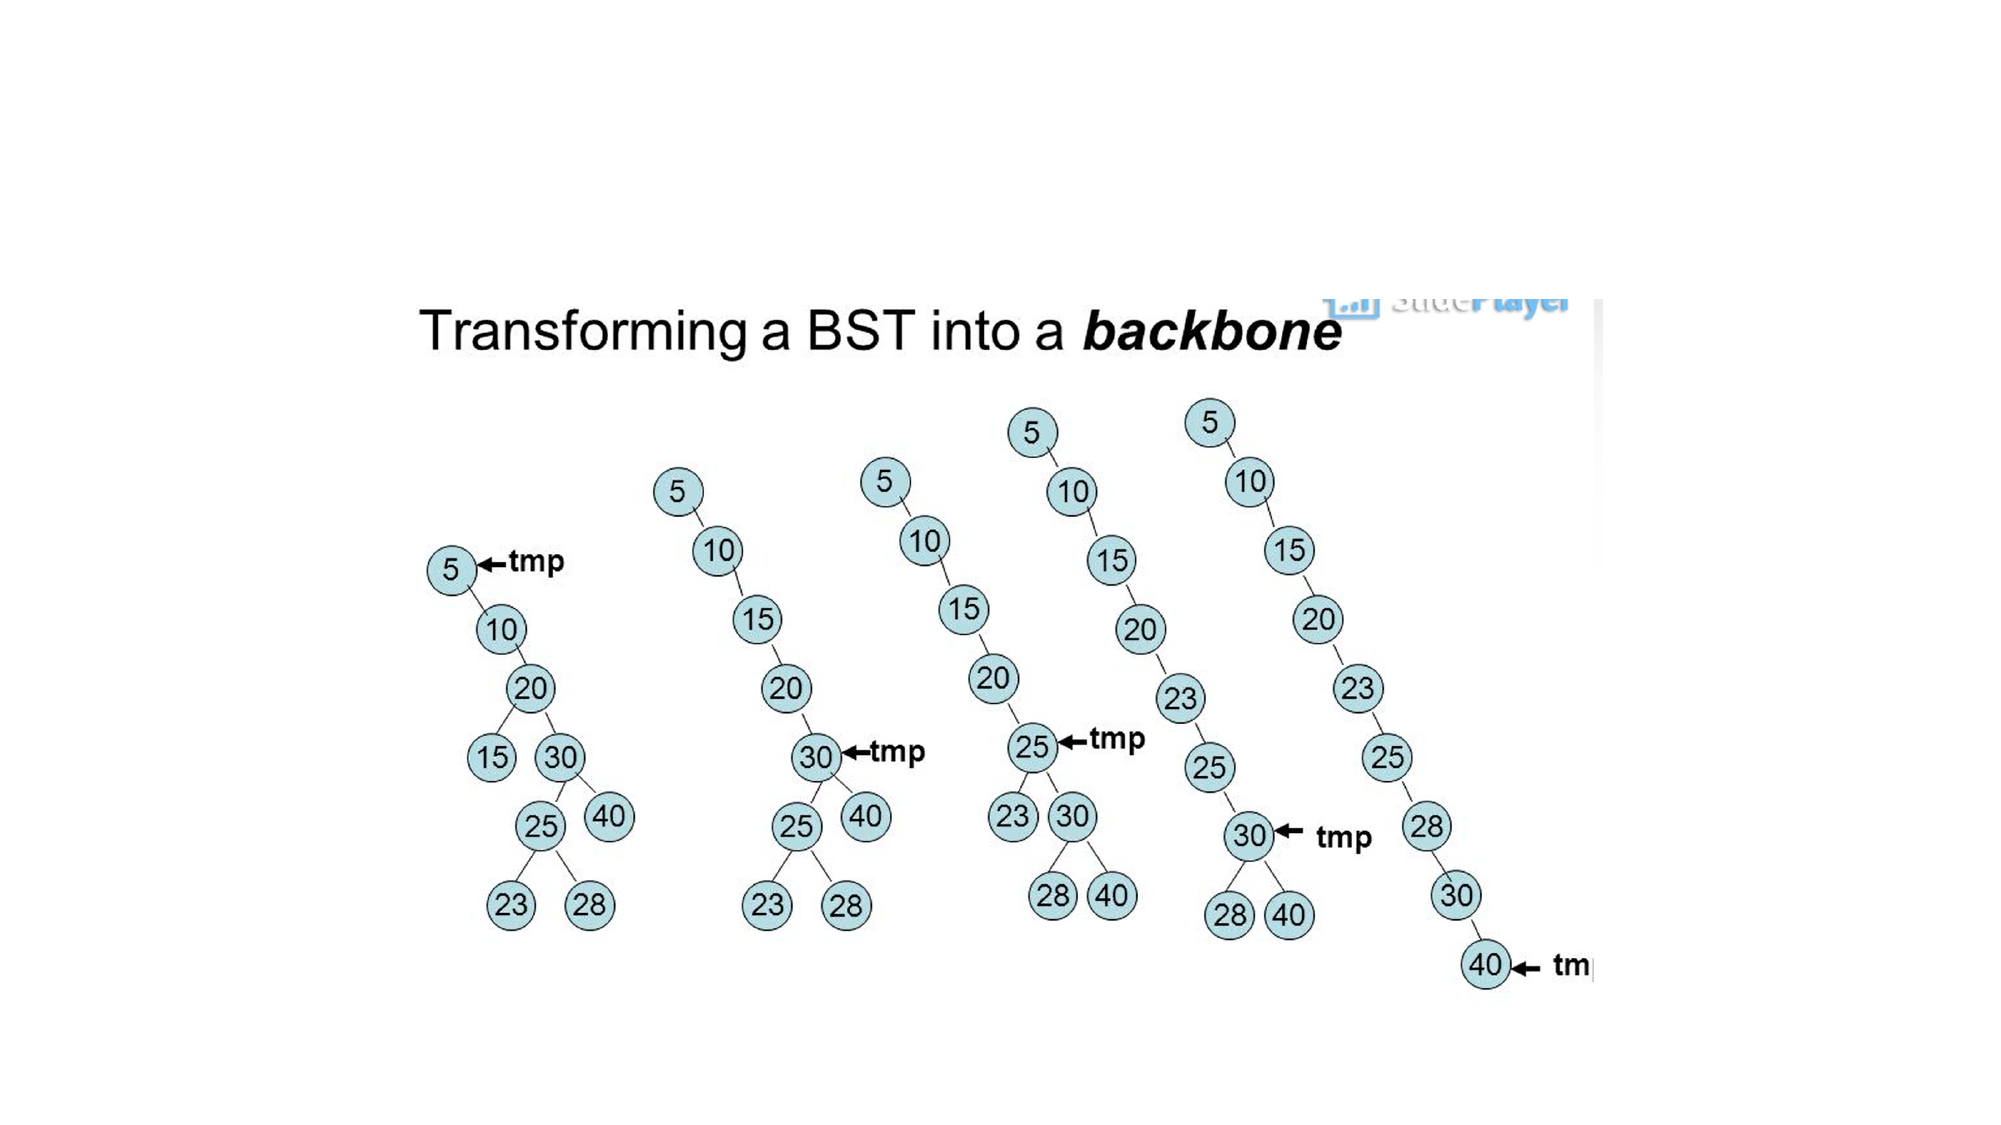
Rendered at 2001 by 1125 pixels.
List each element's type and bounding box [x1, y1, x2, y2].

list [397, 299, 1603, 1014]
